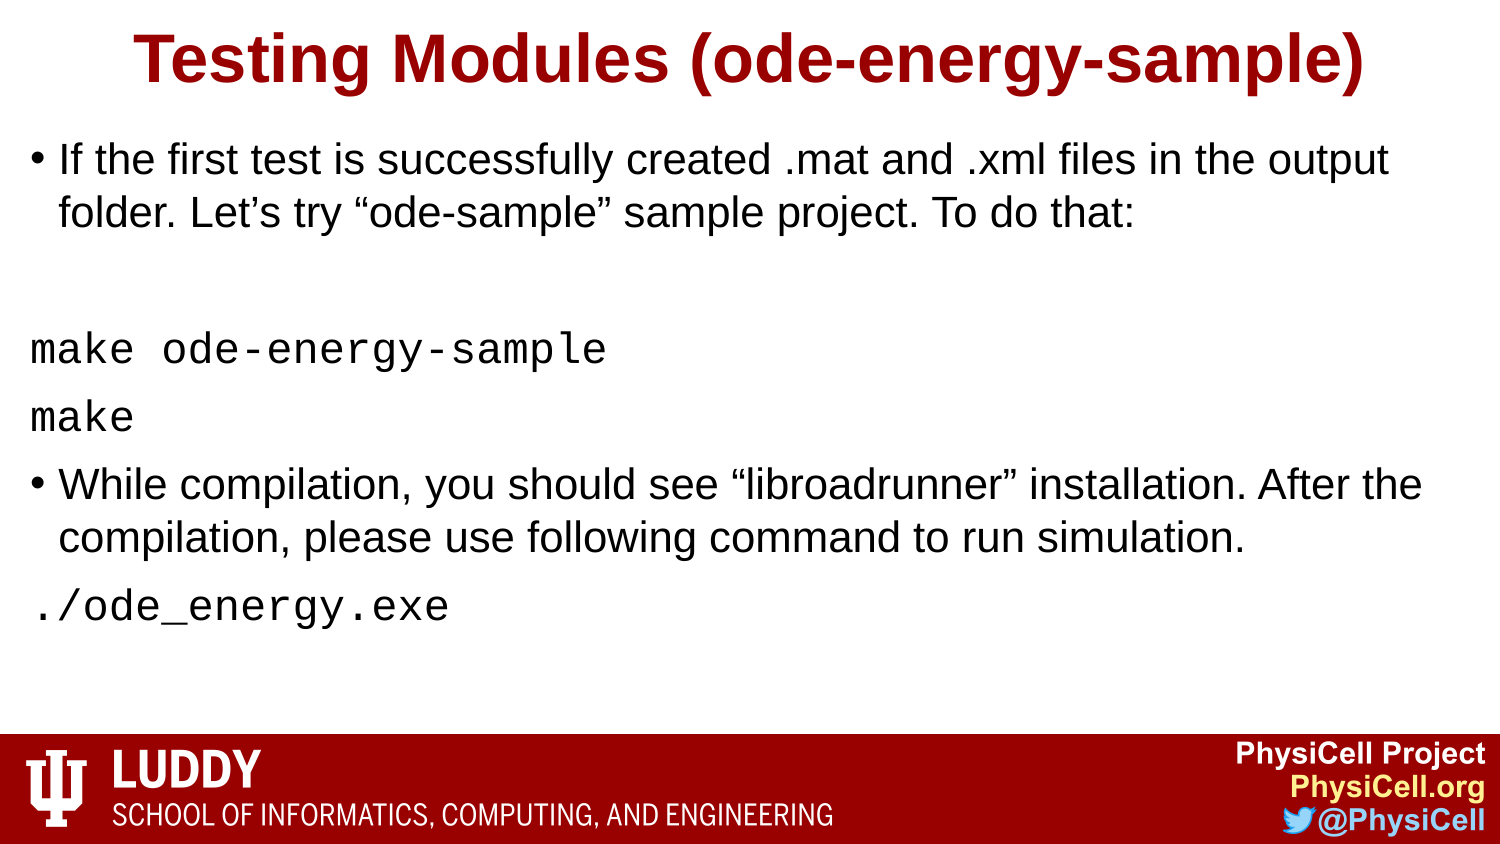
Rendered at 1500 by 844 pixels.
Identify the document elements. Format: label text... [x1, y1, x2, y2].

picture [0, 739, 1500, 844]
list If the first test is successfully created .mat and .xml files in the output folder. Let’s try “ode-sample” sample project. To do that: make ode-energy-sample make While compilation, you should see “libroadrunner” installation. After the compilation, please use following command to run simulation. ./ode_energy.exe [0, 123, 1500, 739]
title Testing Modules (ode-energy-sample) [0, 0, 1500, 121]
